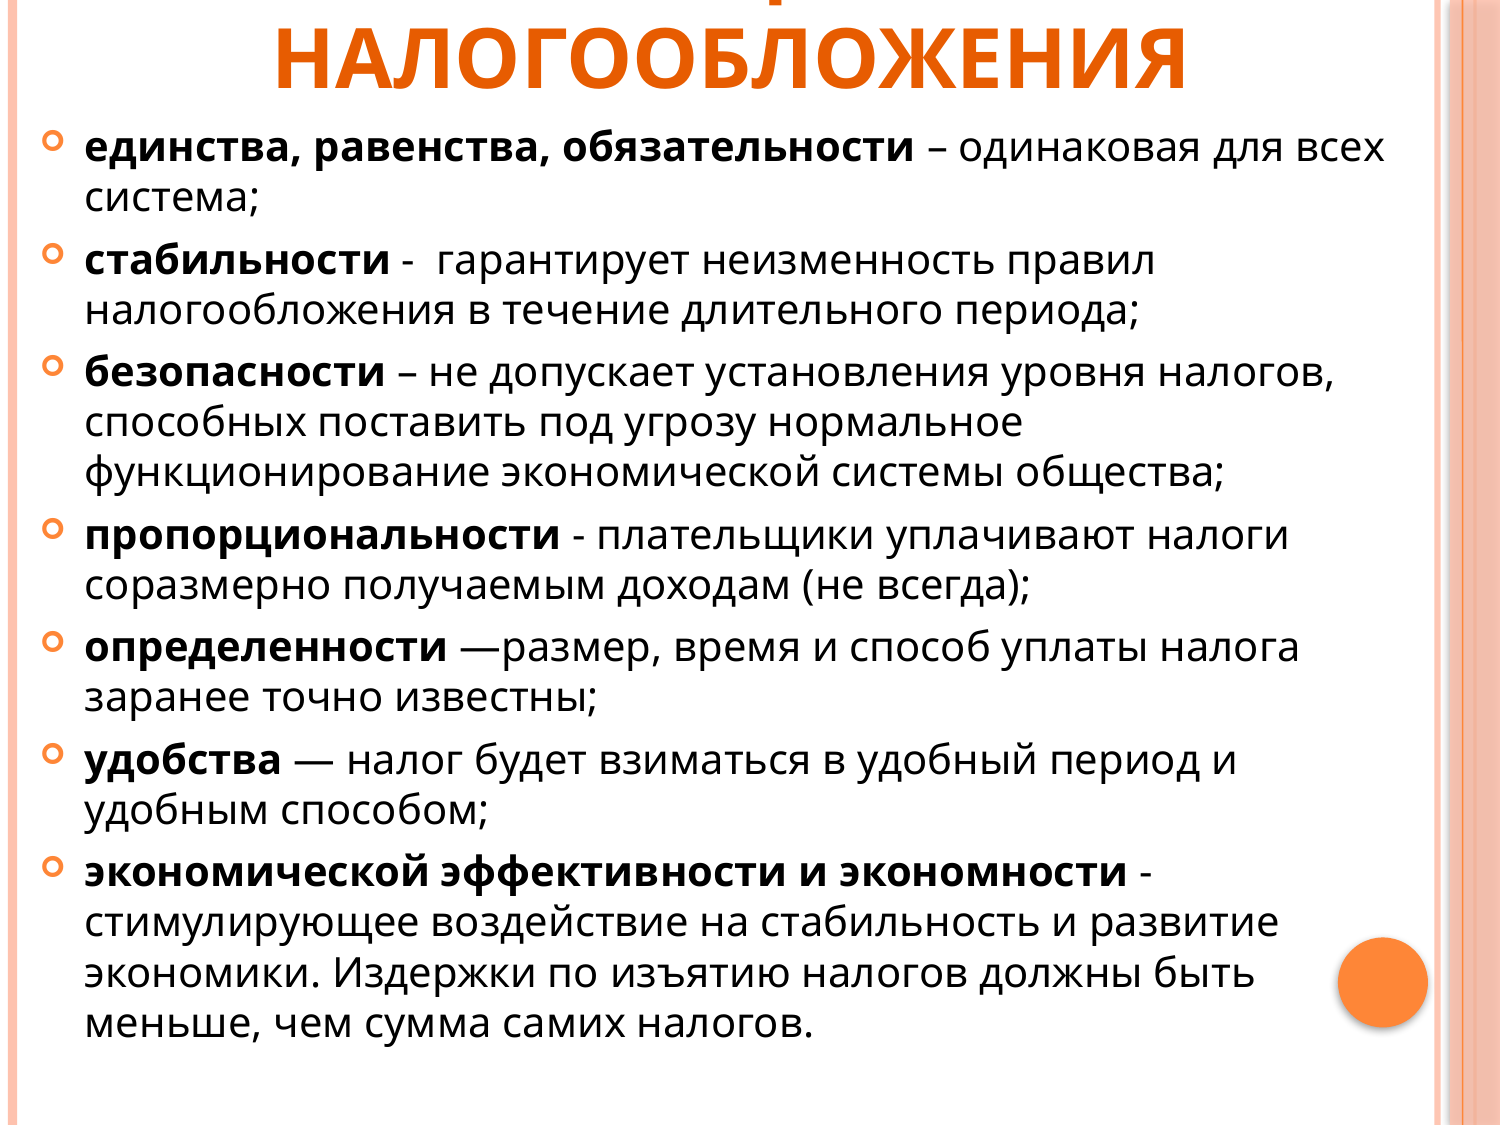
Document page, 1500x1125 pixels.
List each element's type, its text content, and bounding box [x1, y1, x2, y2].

title Принципы налогообложения [50, 0, 1413, 112]
list единства, равенства, обязательности – одинаковая для всех система; стабильности - гарантирует неизменность правил налогообложения в течение длительного периода; безопасности – не допускает установления уровня налогов, способных поставить под угрозу нормальное функционирование экономической системы общества; пропорциональности - плательщики уплачивают налоги соразмерно получаемым доходам (не всегда); определенности —размер, время и способ уплаты налога заранее точно известны; удобства — налог будет взиматься в удобный период и удобным способом; экономической эффективности и экономности - стимулирующее воздействие на стабильность и развитие экономики. Издержки по изъятию налогов должны быть меньше, чем сумма самих налогов. [24, 112, 1438, 1100]
